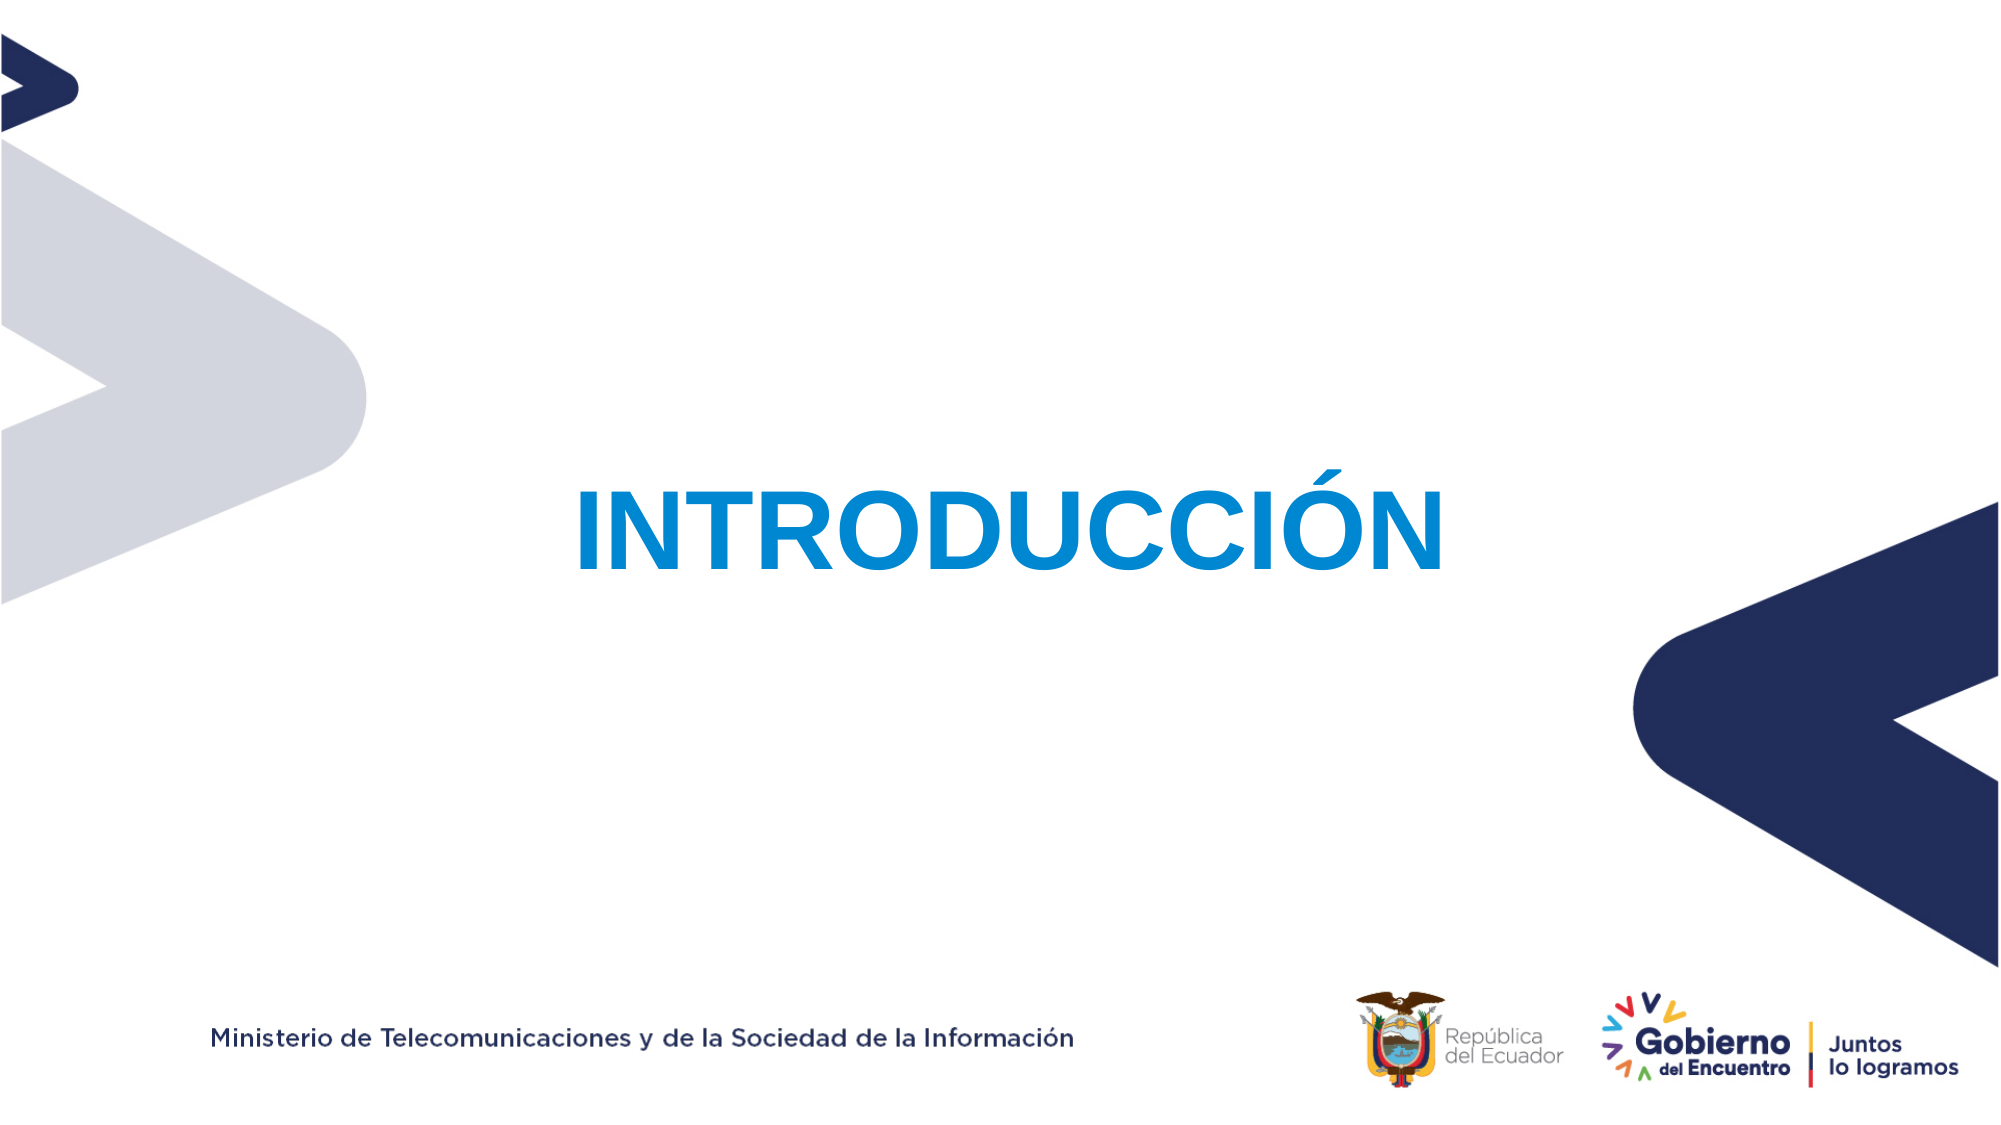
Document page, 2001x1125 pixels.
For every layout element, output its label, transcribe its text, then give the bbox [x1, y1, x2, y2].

text_box INTRODUCCIÓN [539, 449, 1483, 599]
picture [1, 0, 1999, 1125]
